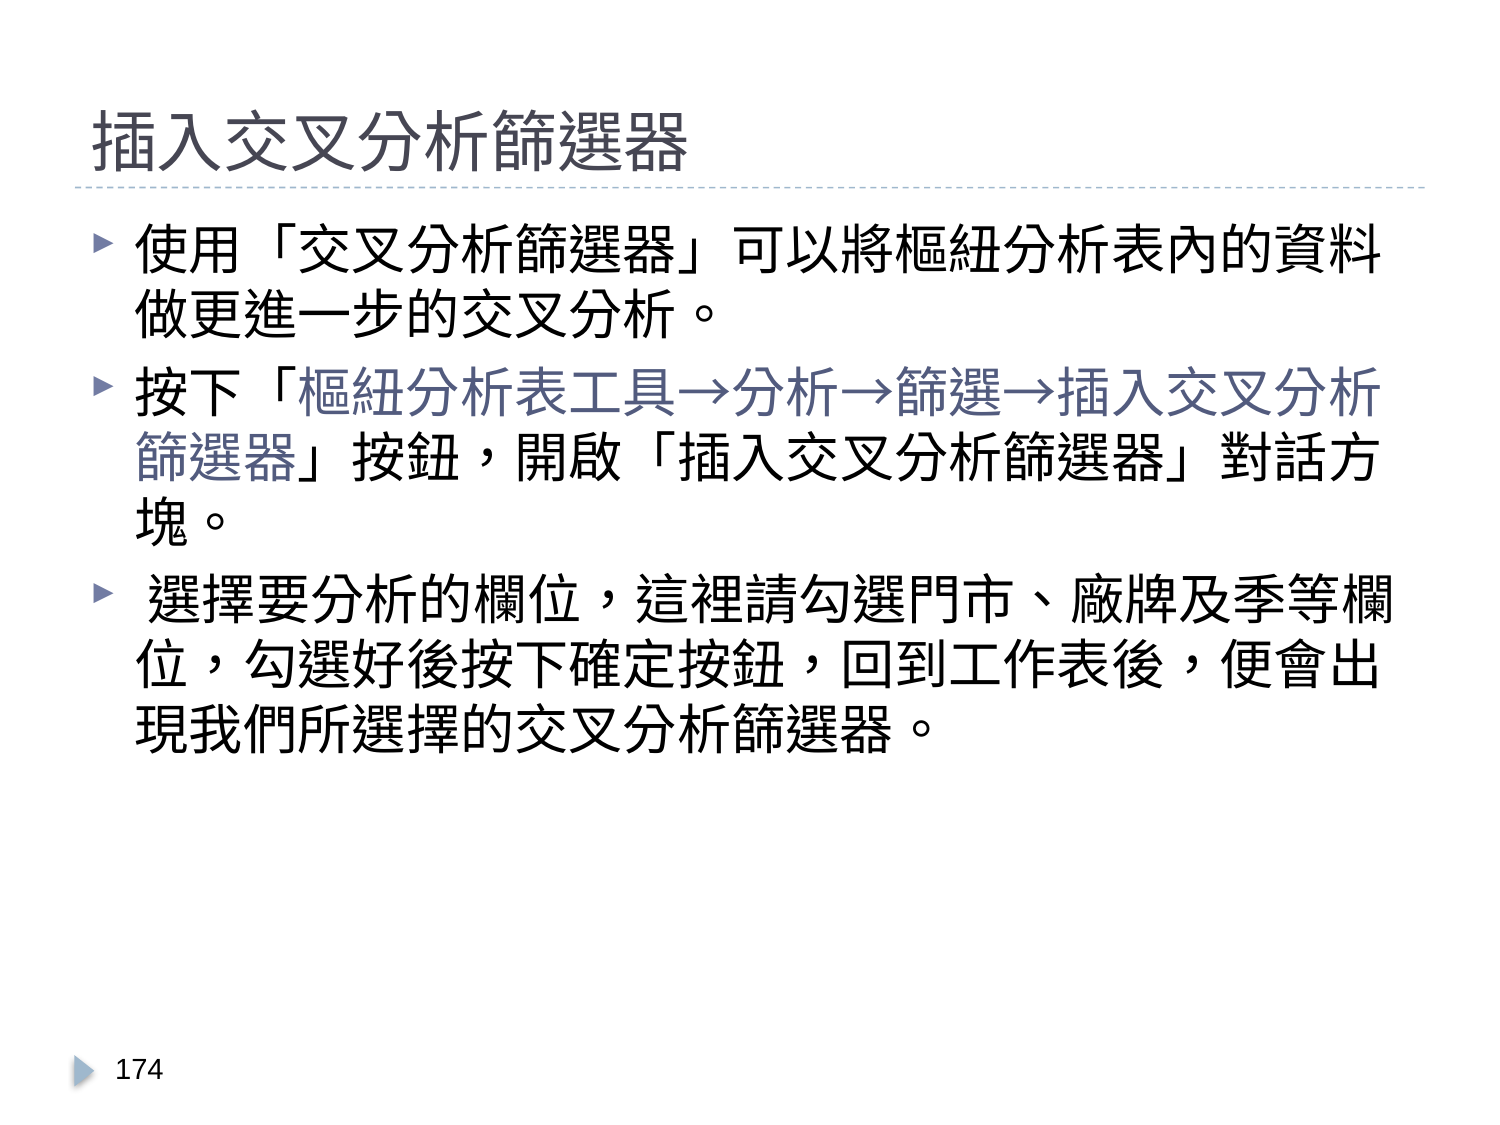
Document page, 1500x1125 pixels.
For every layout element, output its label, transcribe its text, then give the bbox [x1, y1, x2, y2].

slide_number 173 [100, 1042, 426, 1103]
title 插入交叉分析篩選器 [75, 24, 1425, 188]
list 使用「交叉分析篩選器」可以將樞紐分析表內的資料做更進一步的交叉分析。 按下「樞紐分析表工具→分析→篩選→插入交叉分析篩選器」按鈕，開啟「插入交叉分析篩選器」對話方塊。 選擇要分析的欄位，這裡請勾選門市、廠牌及季等欄位，勾選好後按下確定按鈕，回到工作表後，便會出現我們所選擇的交叉分析篩選器。 [75, 208, 1425, 1019]
